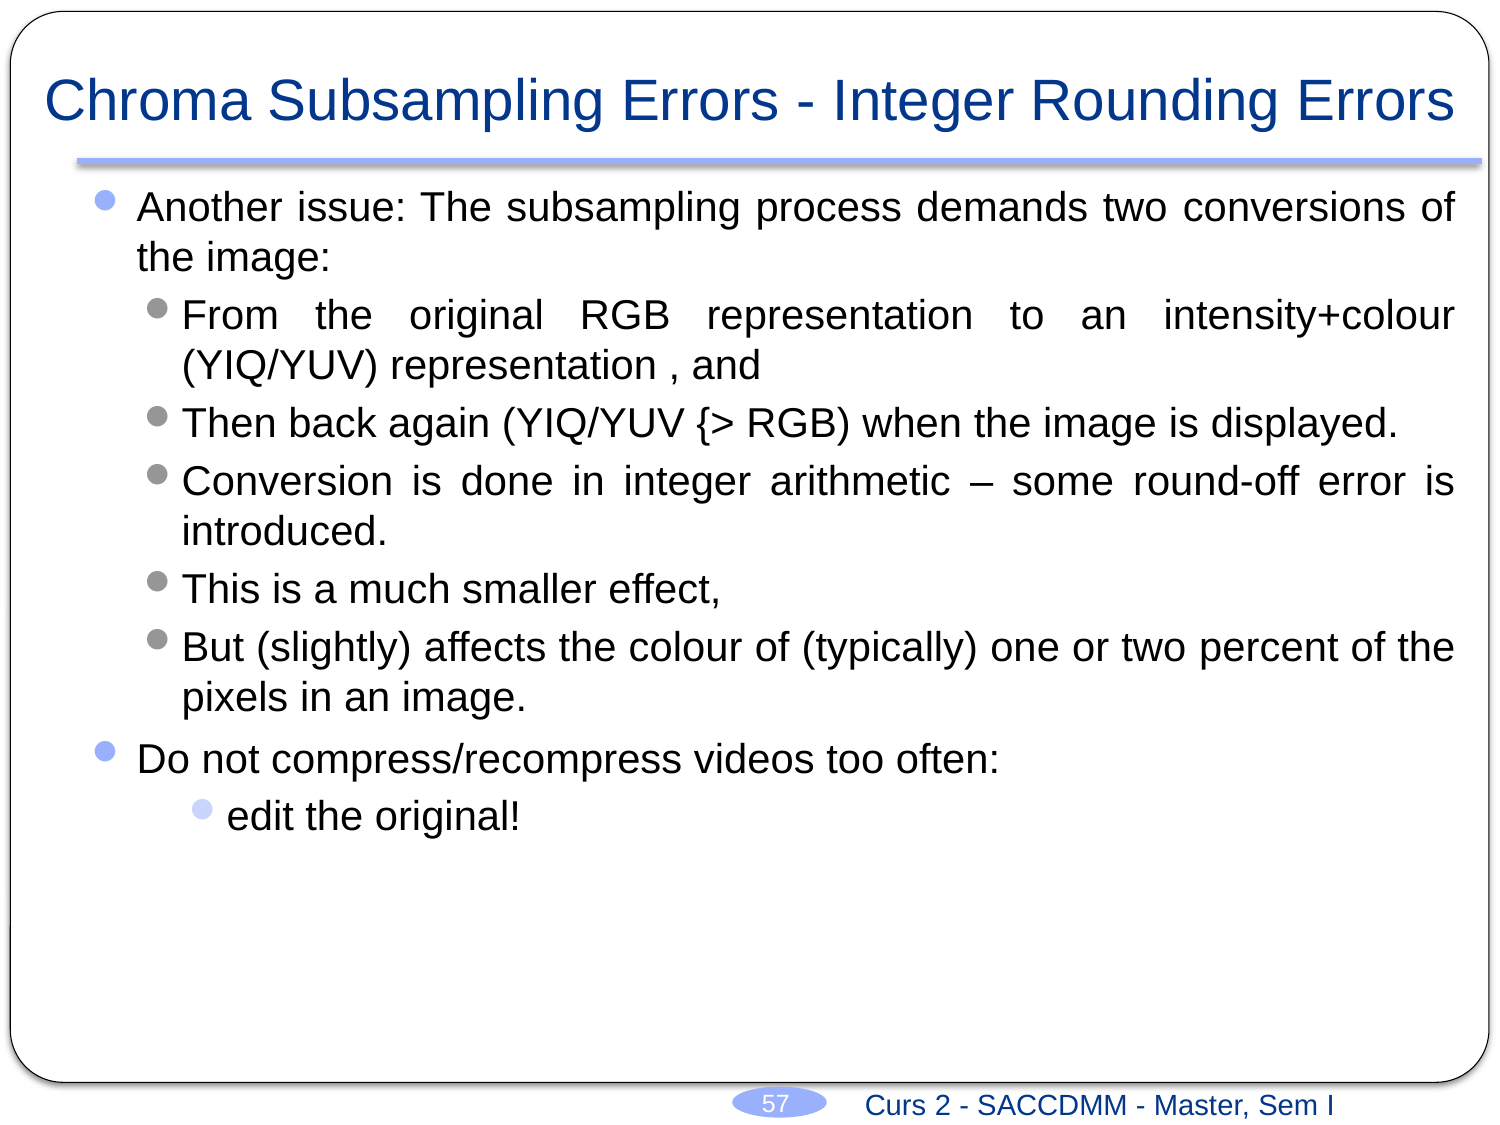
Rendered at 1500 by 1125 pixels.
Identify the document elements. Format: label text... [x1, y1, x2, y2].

list Another issue: The subsampling process demands two conversions of the image: From the original RGB representation to an intensity+colour (YIQ/YUV) representation , and Then back again (YIQ/YUV {> RGB) when the image is displayed. Conversion is done in integer arithmetic – some round-off error is introduced. This is a much smaller effect, But (slightly) affects the colour of (typically) one or two percent of the pixels in an image. Do not compress/recompress videos too often: edit the original! [76, 172, 1471, 1059]
title Chroma Subsampling Errors - Integer Rounding Errors [29, 54, 1483, 171]
footer Curs 2 - SACCDMM - Master, Sem I [849, 1066, 1500, 1125]
slide_number 57 [732, 1086, 827, 1118]
